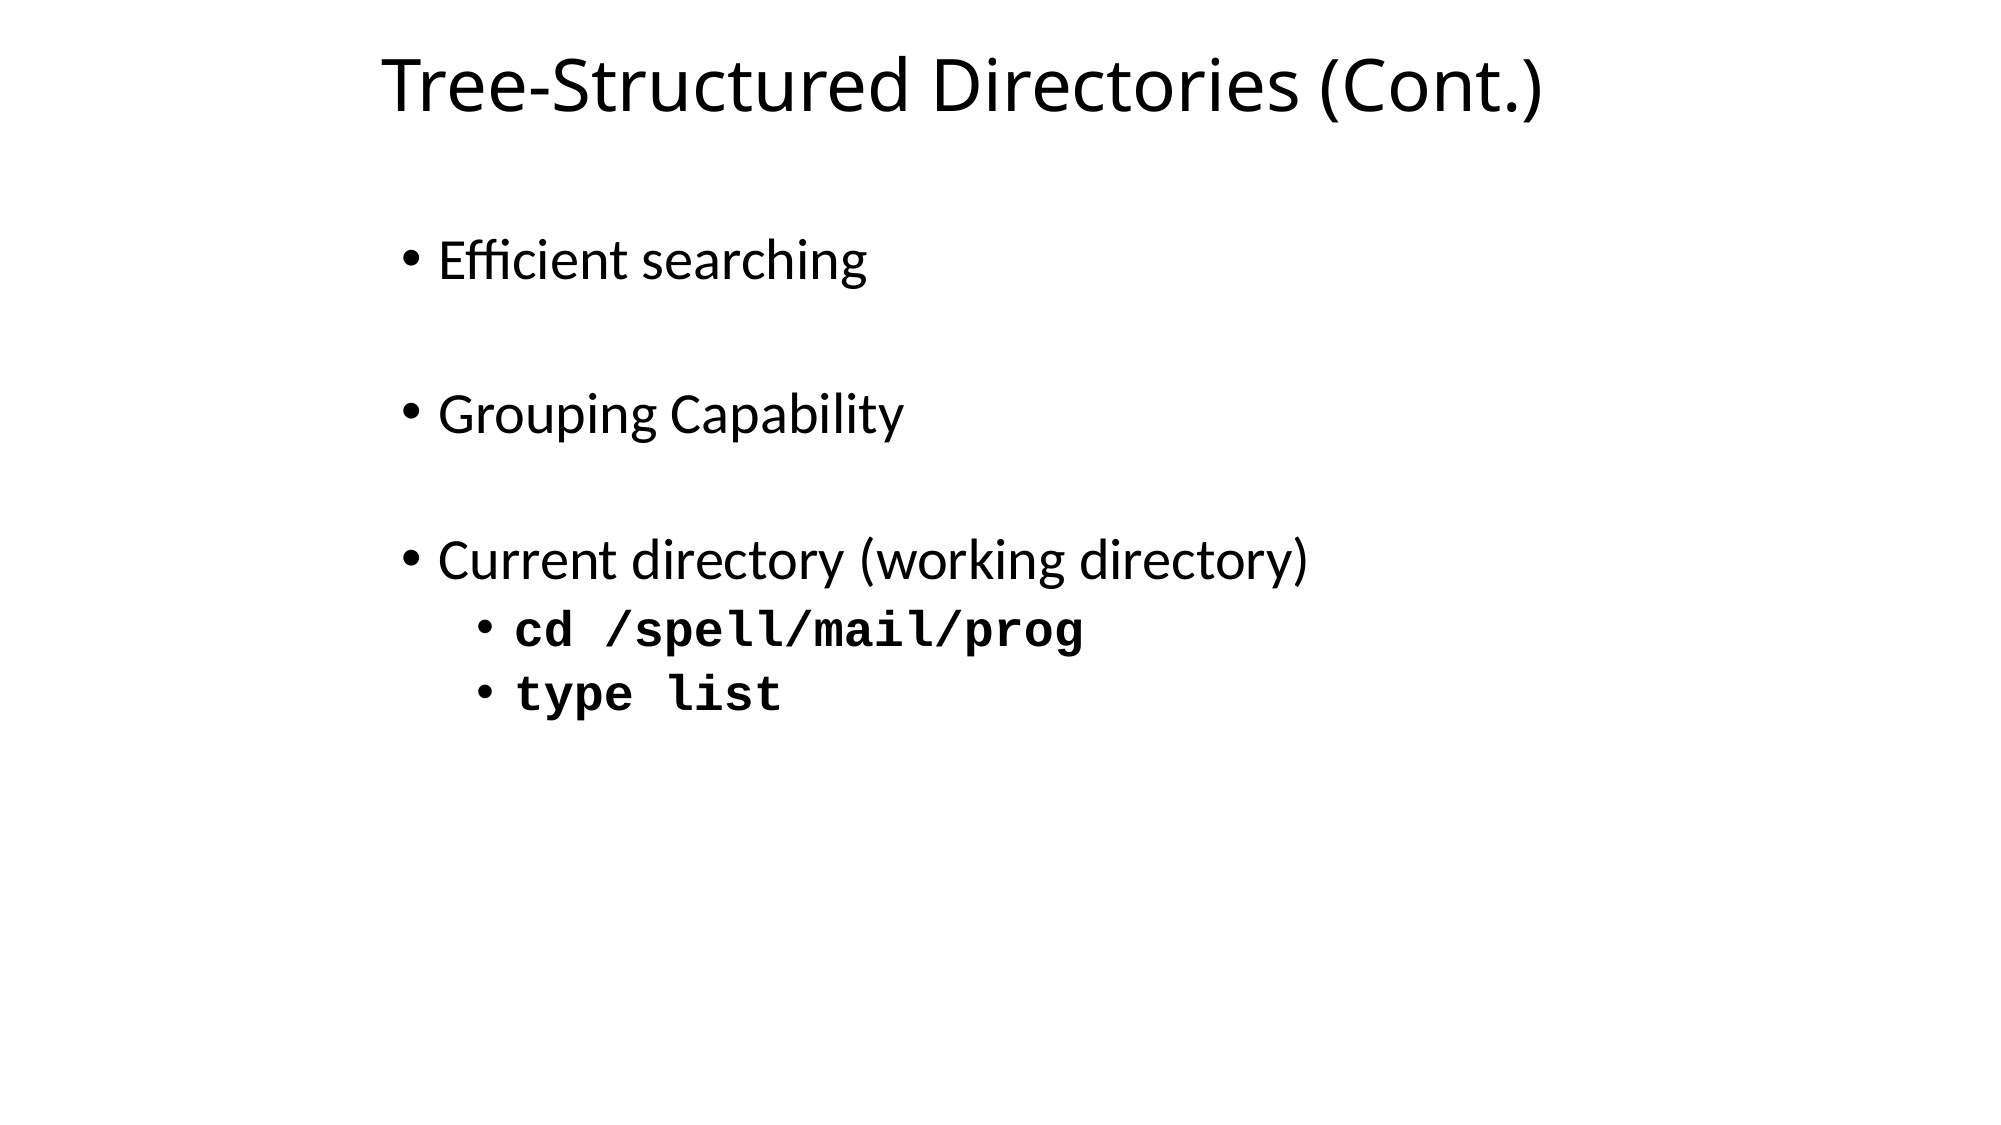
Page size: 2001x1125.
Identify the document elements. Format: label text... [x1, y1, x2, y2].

title Tree-Structured Directories (Cont.) [366, 40, 1717, 136]
list Efficient searching Grouping Capability Current directory (working directory) cd /spell/mail/prog type list [386, 221, 1636, 965]
